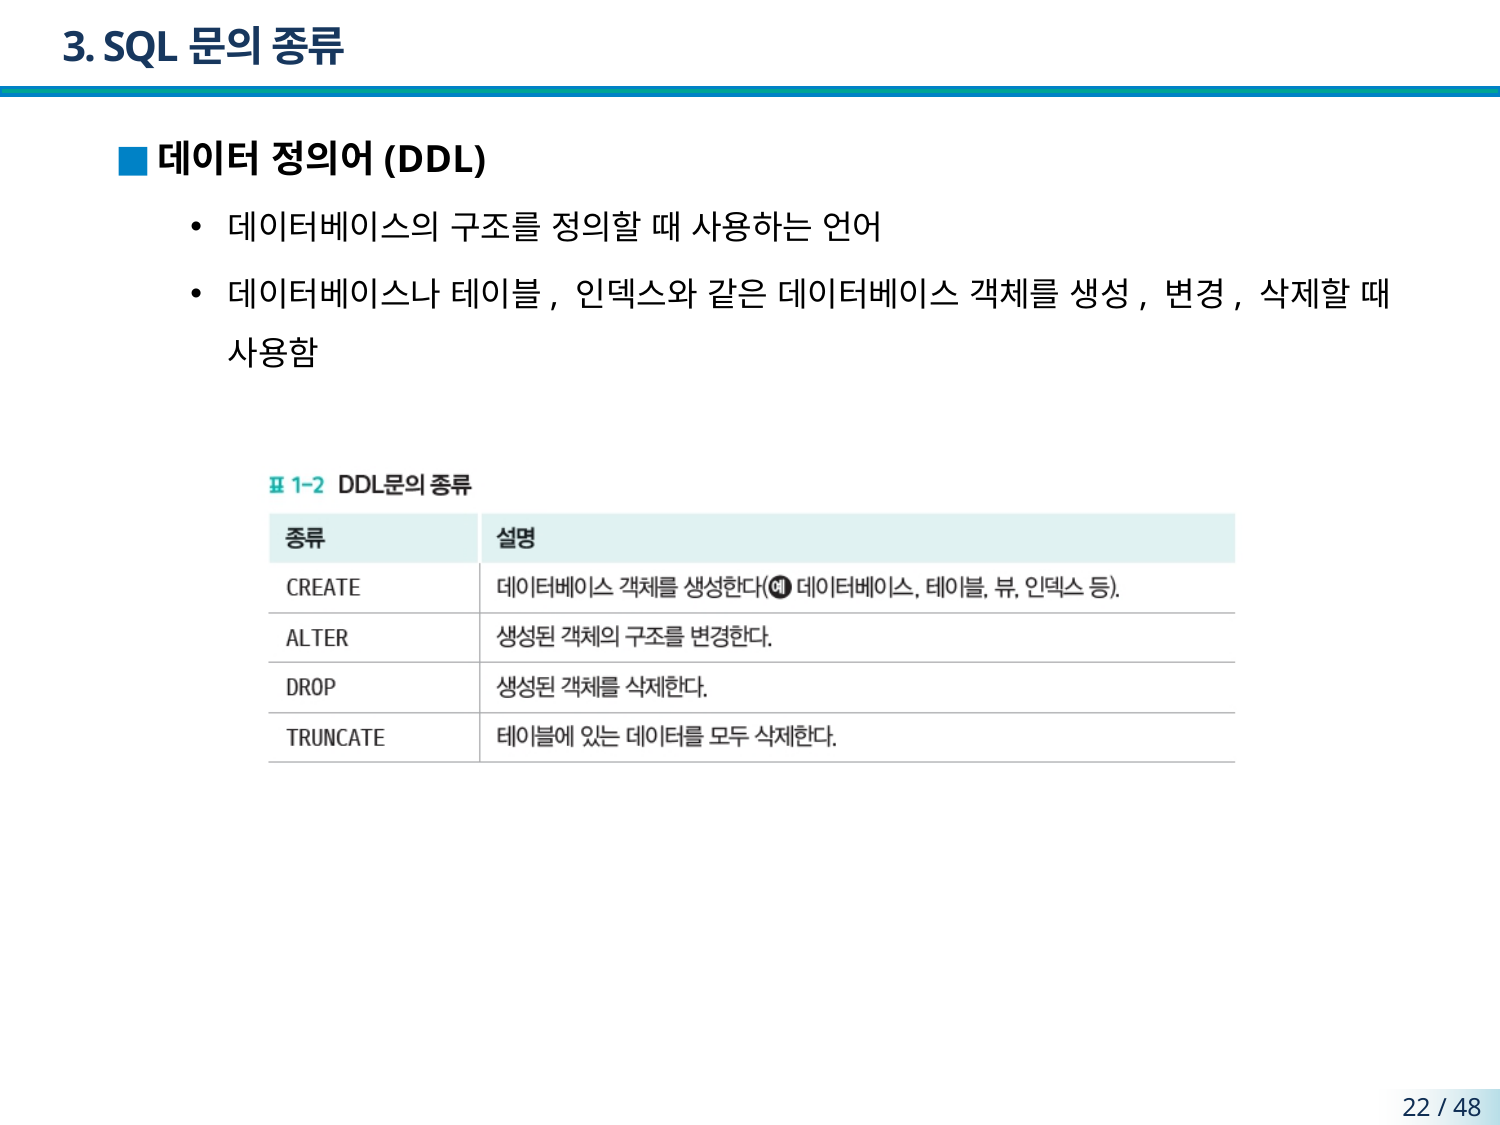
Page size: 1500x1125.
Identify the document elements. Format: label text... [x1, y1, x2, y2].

list 데이터 정의어(DDL) 데이터베이스의 구조를 정의할 때 사용하는 언어 데이터베이스나 테이블, 인덱스와 같은 데이터베이스 객체를 생성, 변경, 삭제할 때 사용함 [100, 127, 1459, 1050]
title 3. SQL문의 종류 [47, 5, 1325, 84]
picture [257, 466, 1243, 768]
